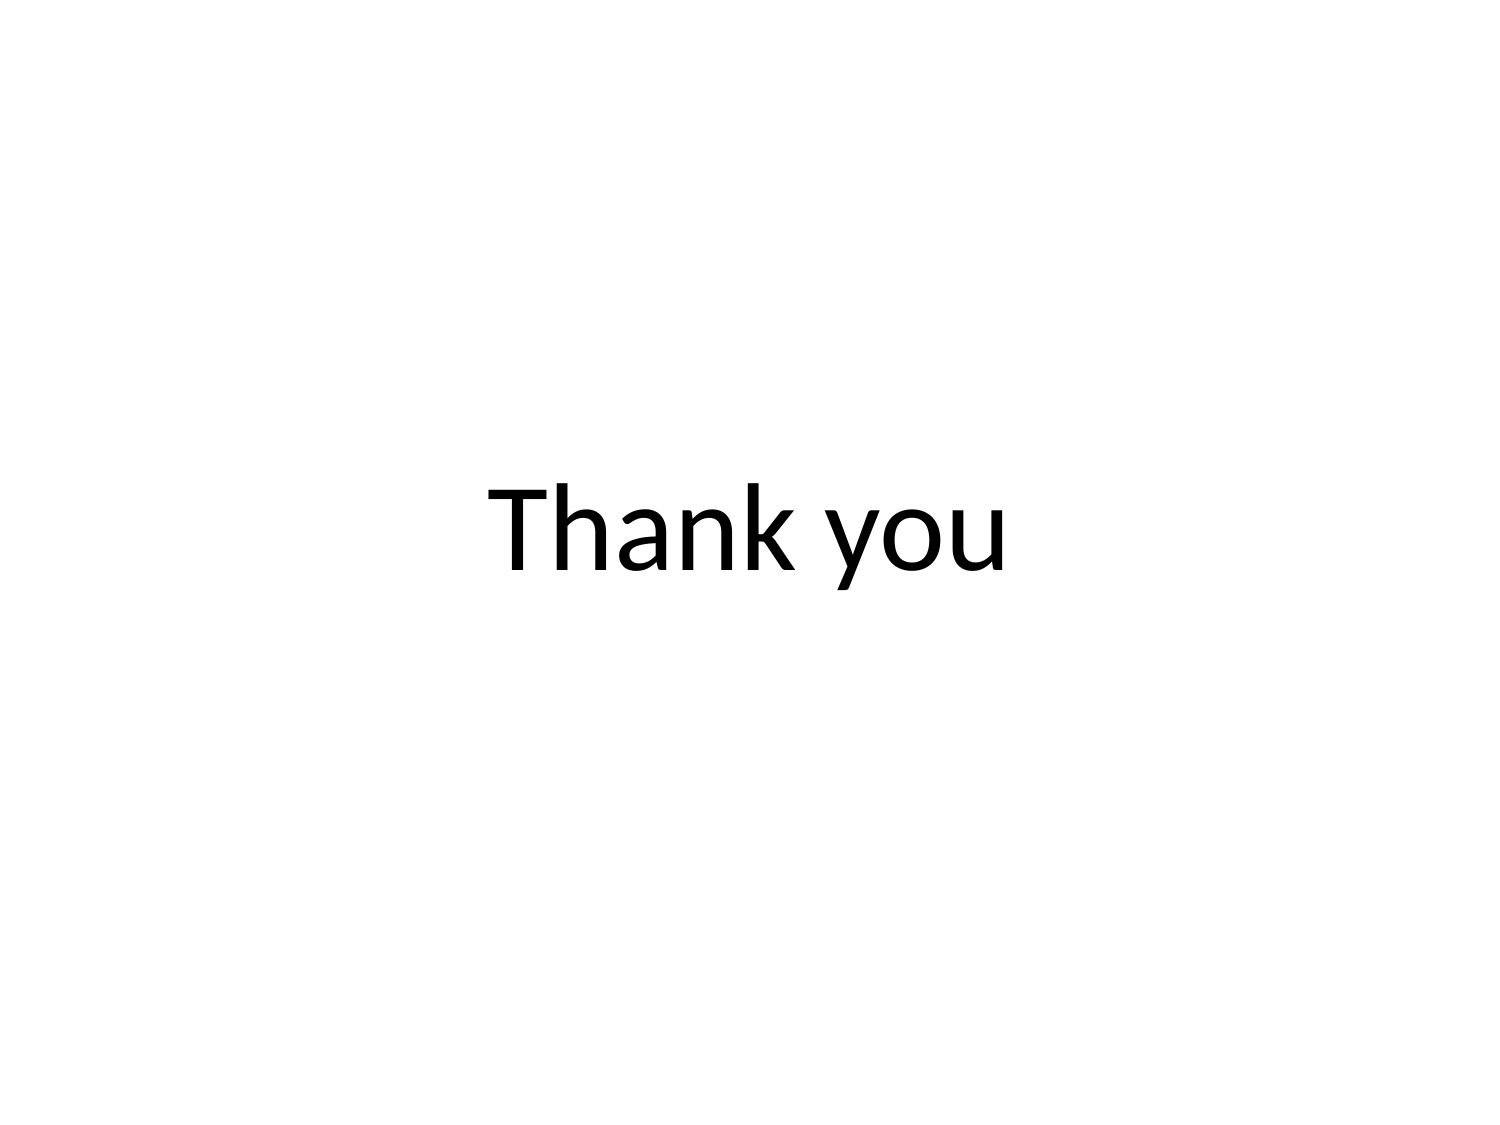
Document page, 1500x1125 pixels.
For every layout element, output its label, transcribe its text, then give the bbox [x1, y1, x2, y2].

list Thank you [75, 262, 1425, 821]
